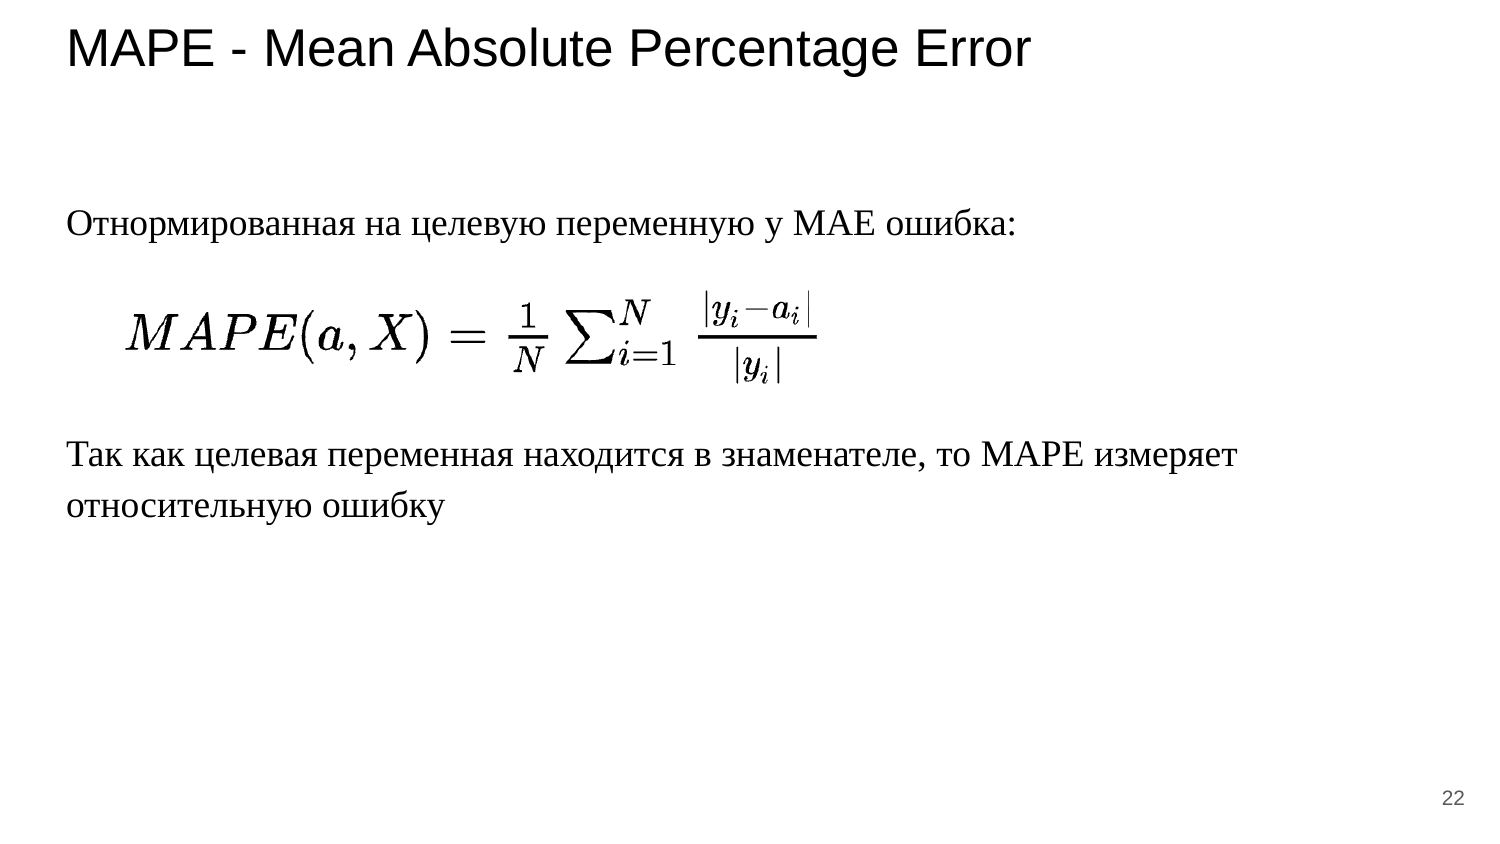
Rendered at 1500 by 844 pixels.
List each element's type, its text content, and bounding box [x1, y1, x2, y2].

title MAPE - Mean Absolute Percentage Error [51, 0, 1449, 92]
slide_number ‹#› [1389, 764, 1480, 830]
list Отнормированная на целевую переменную y MAE ошибка: Так как целевая переменная находится в знаменателе, то MAPE измеряет относительную ошибку [51, 176, 1449, 737]
picture [122, 286, 823, 388]
